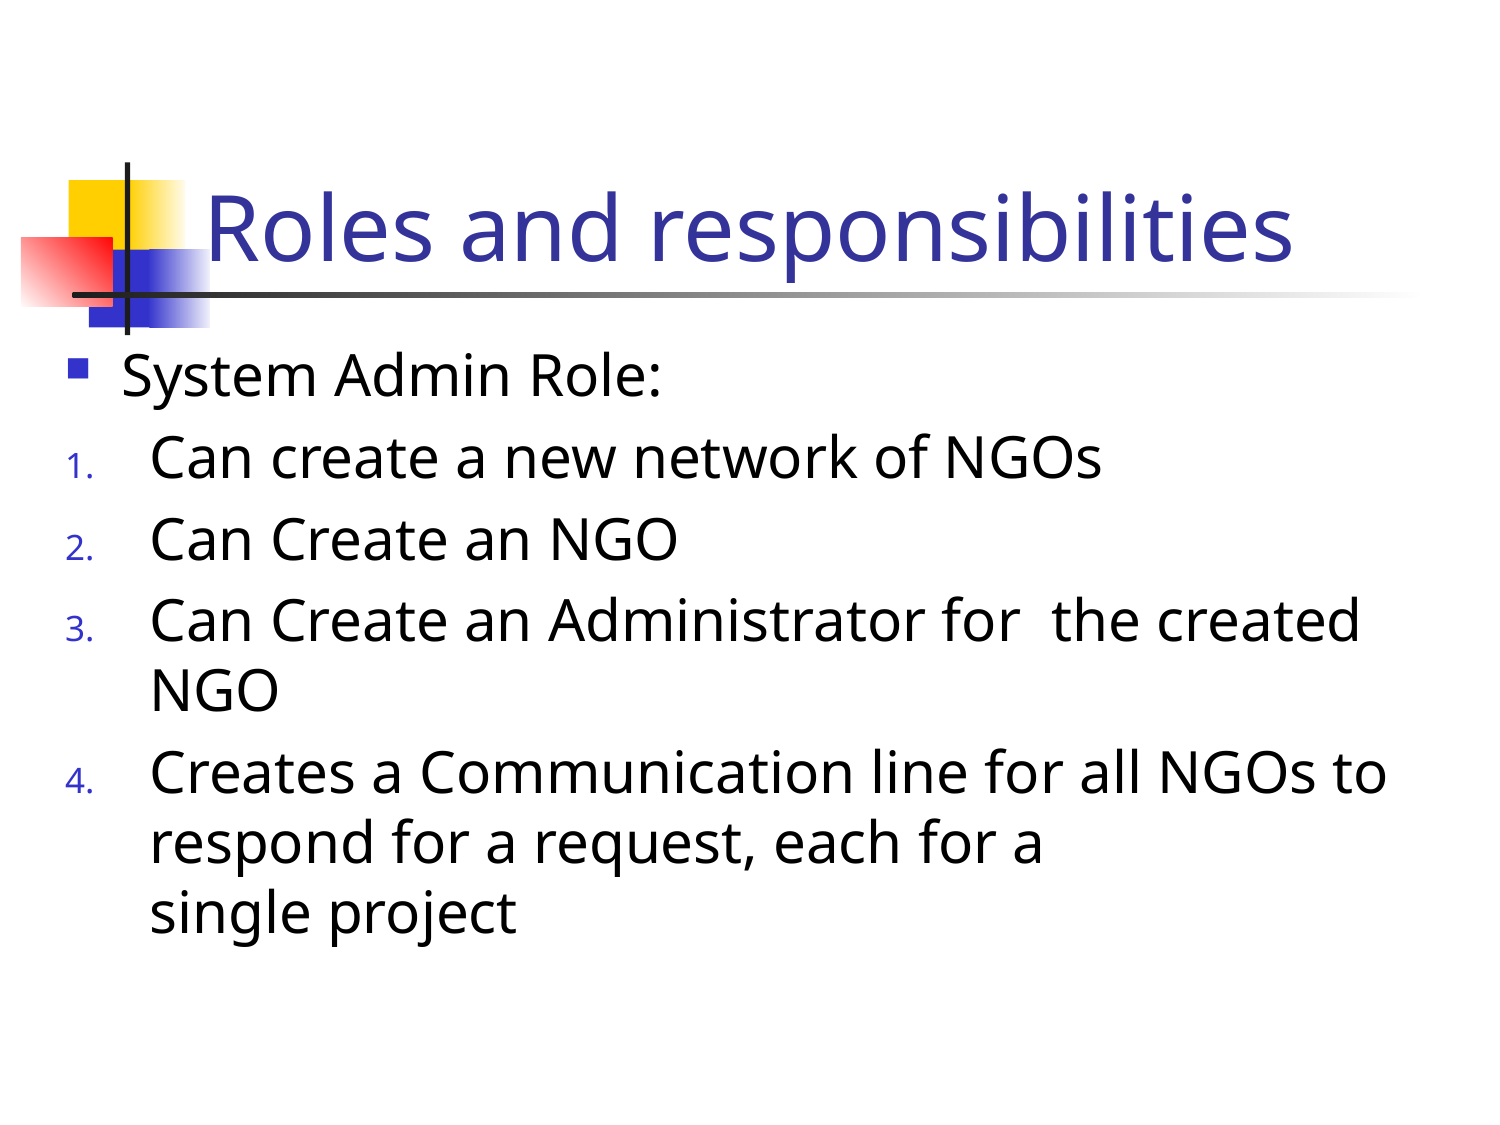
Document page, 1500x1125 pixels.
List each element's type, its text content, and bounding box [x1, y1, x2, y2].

title Roles and responsibilities [188, 99, 1468, 288]
list System Admin Role: Can create a new network of NGOs Can Create an NGO Can Create an Administrator for the created NGO Creates a Communication line for all NGOs to respond for a request, each for a single project [49, 330, 1470, 1007]
